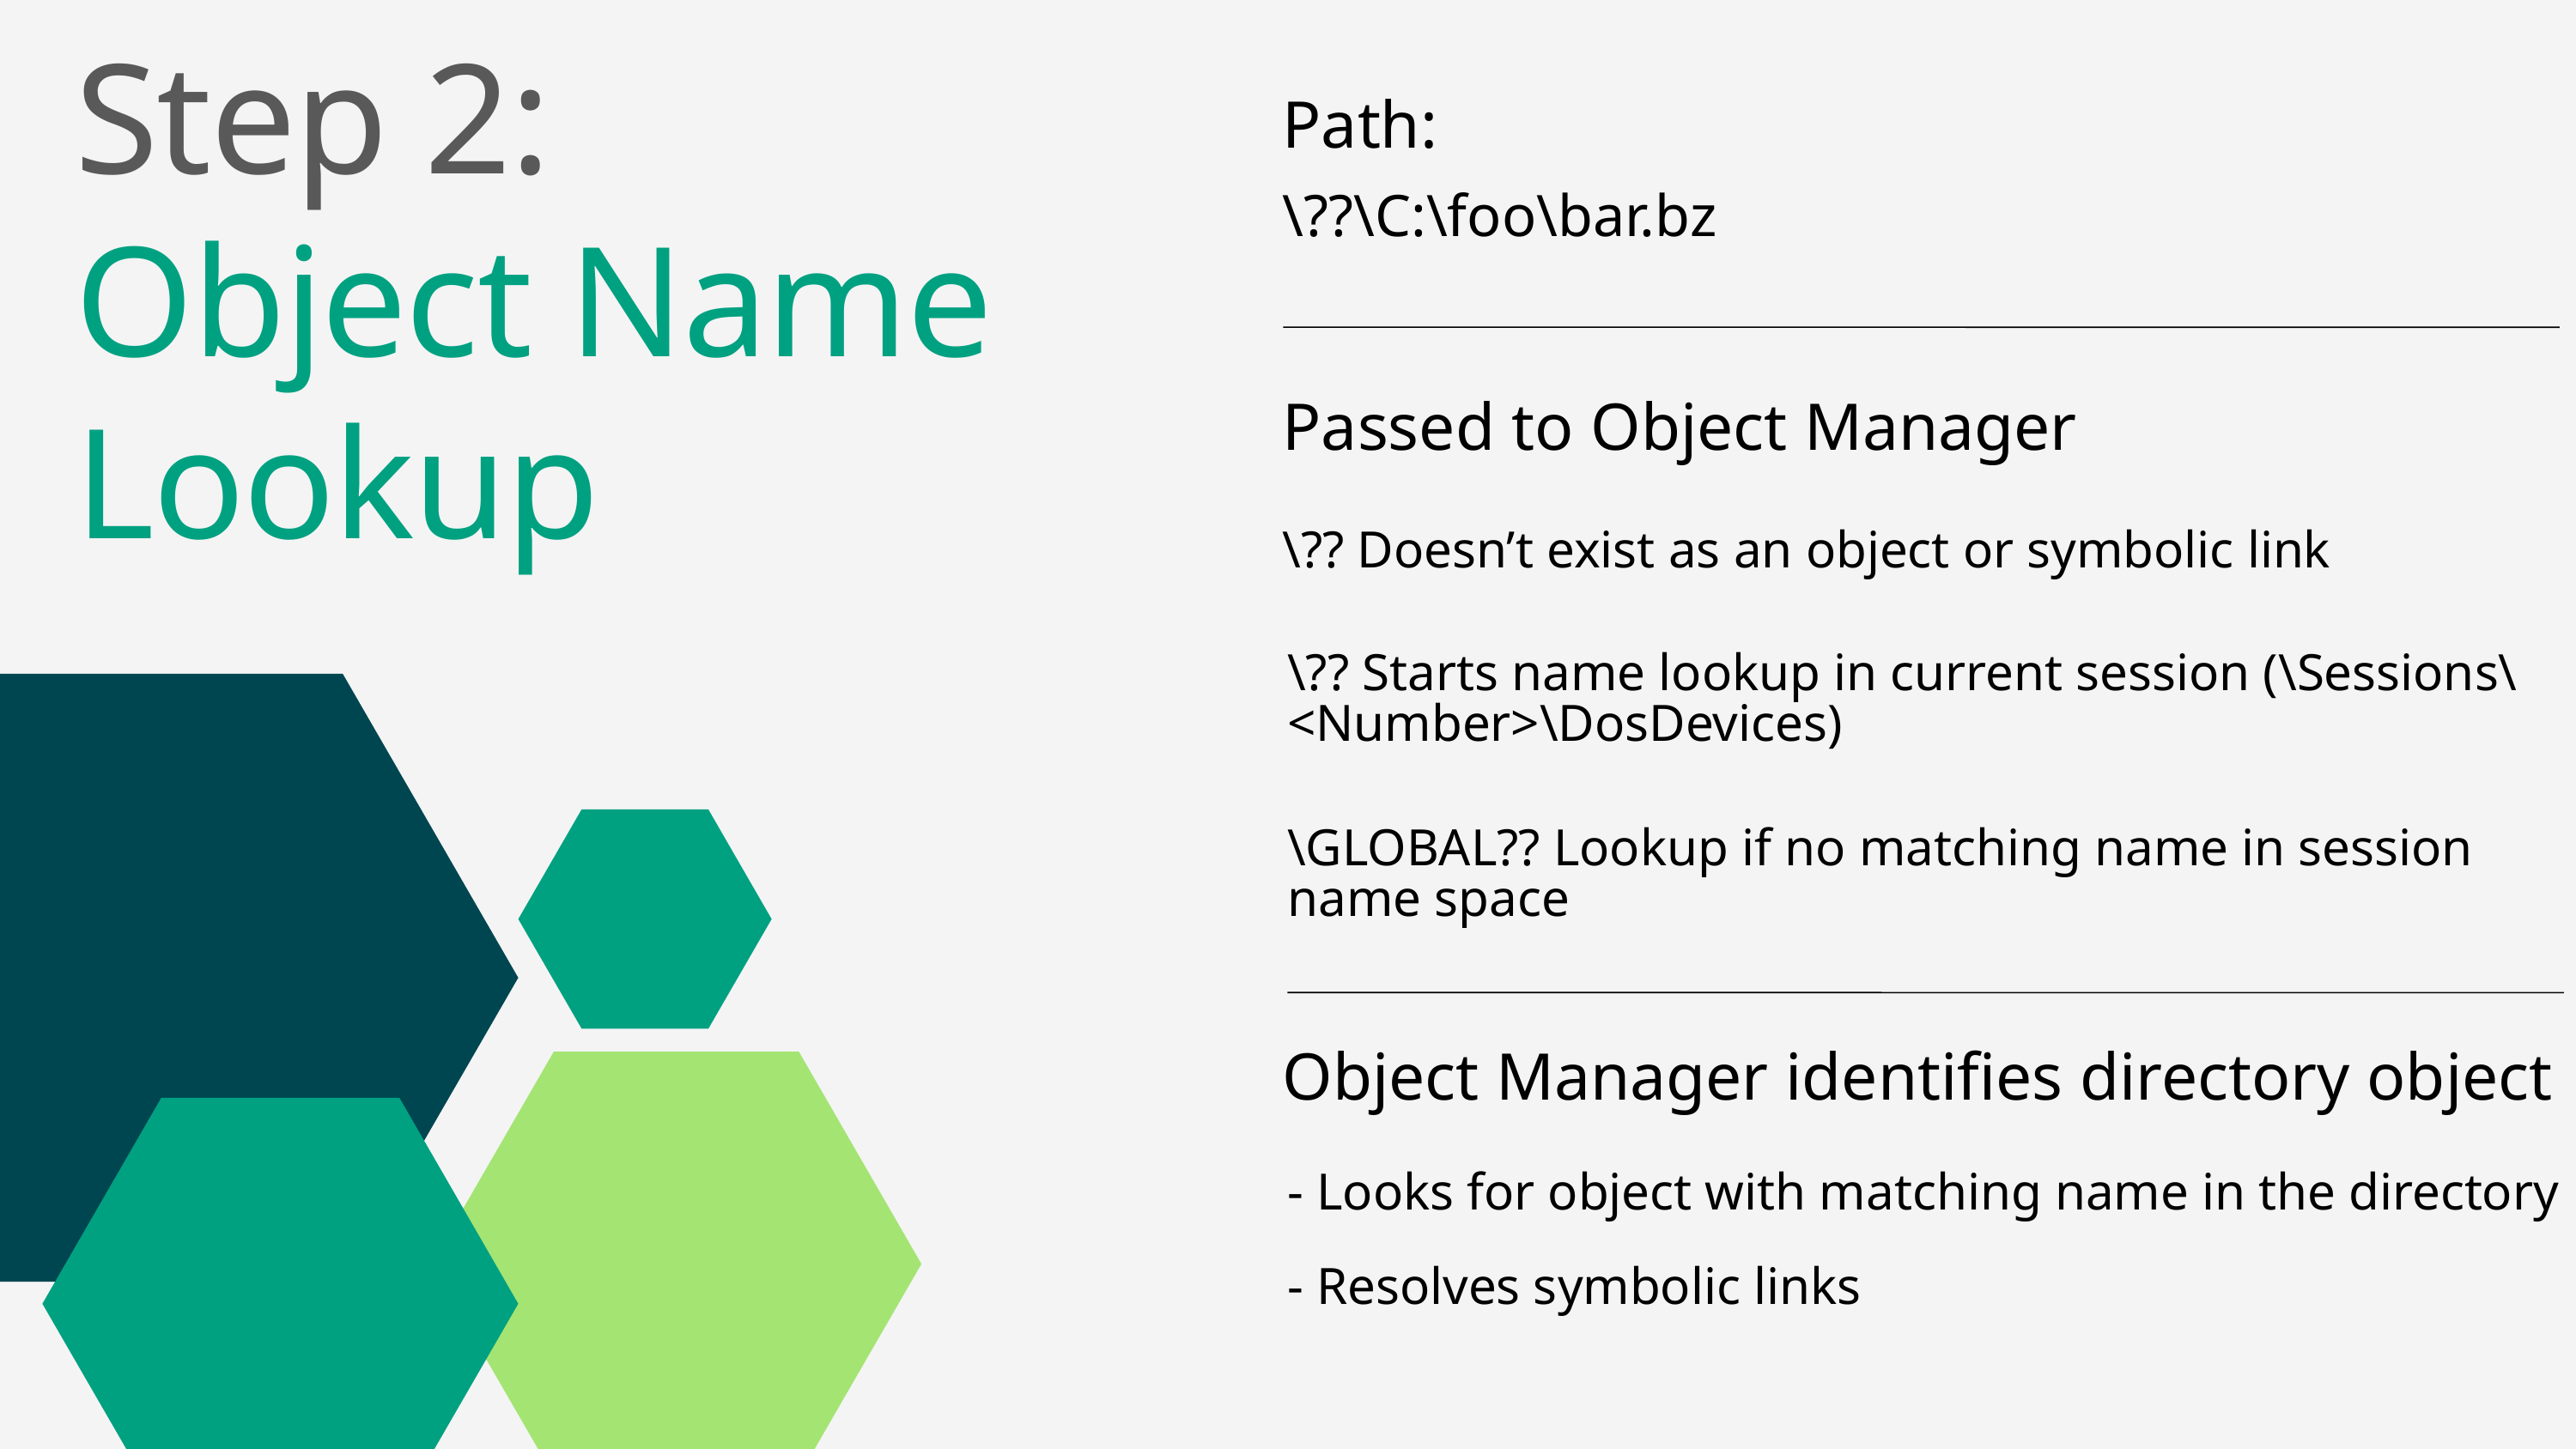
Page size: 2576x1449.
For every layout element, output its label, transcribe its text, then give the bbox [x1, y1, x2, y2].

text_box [42, 1097, 519, 1449]
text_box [430, 1051, 922, 1449]
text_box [1282, 82, 2560, 252]
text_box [1282, 385, 2576, 1316]
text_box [518, 809, 772, 1029]
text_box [0, 673, 519, 1282]
text_box Step 2: Object Name Lookup [75, 21, 1047, 570]
